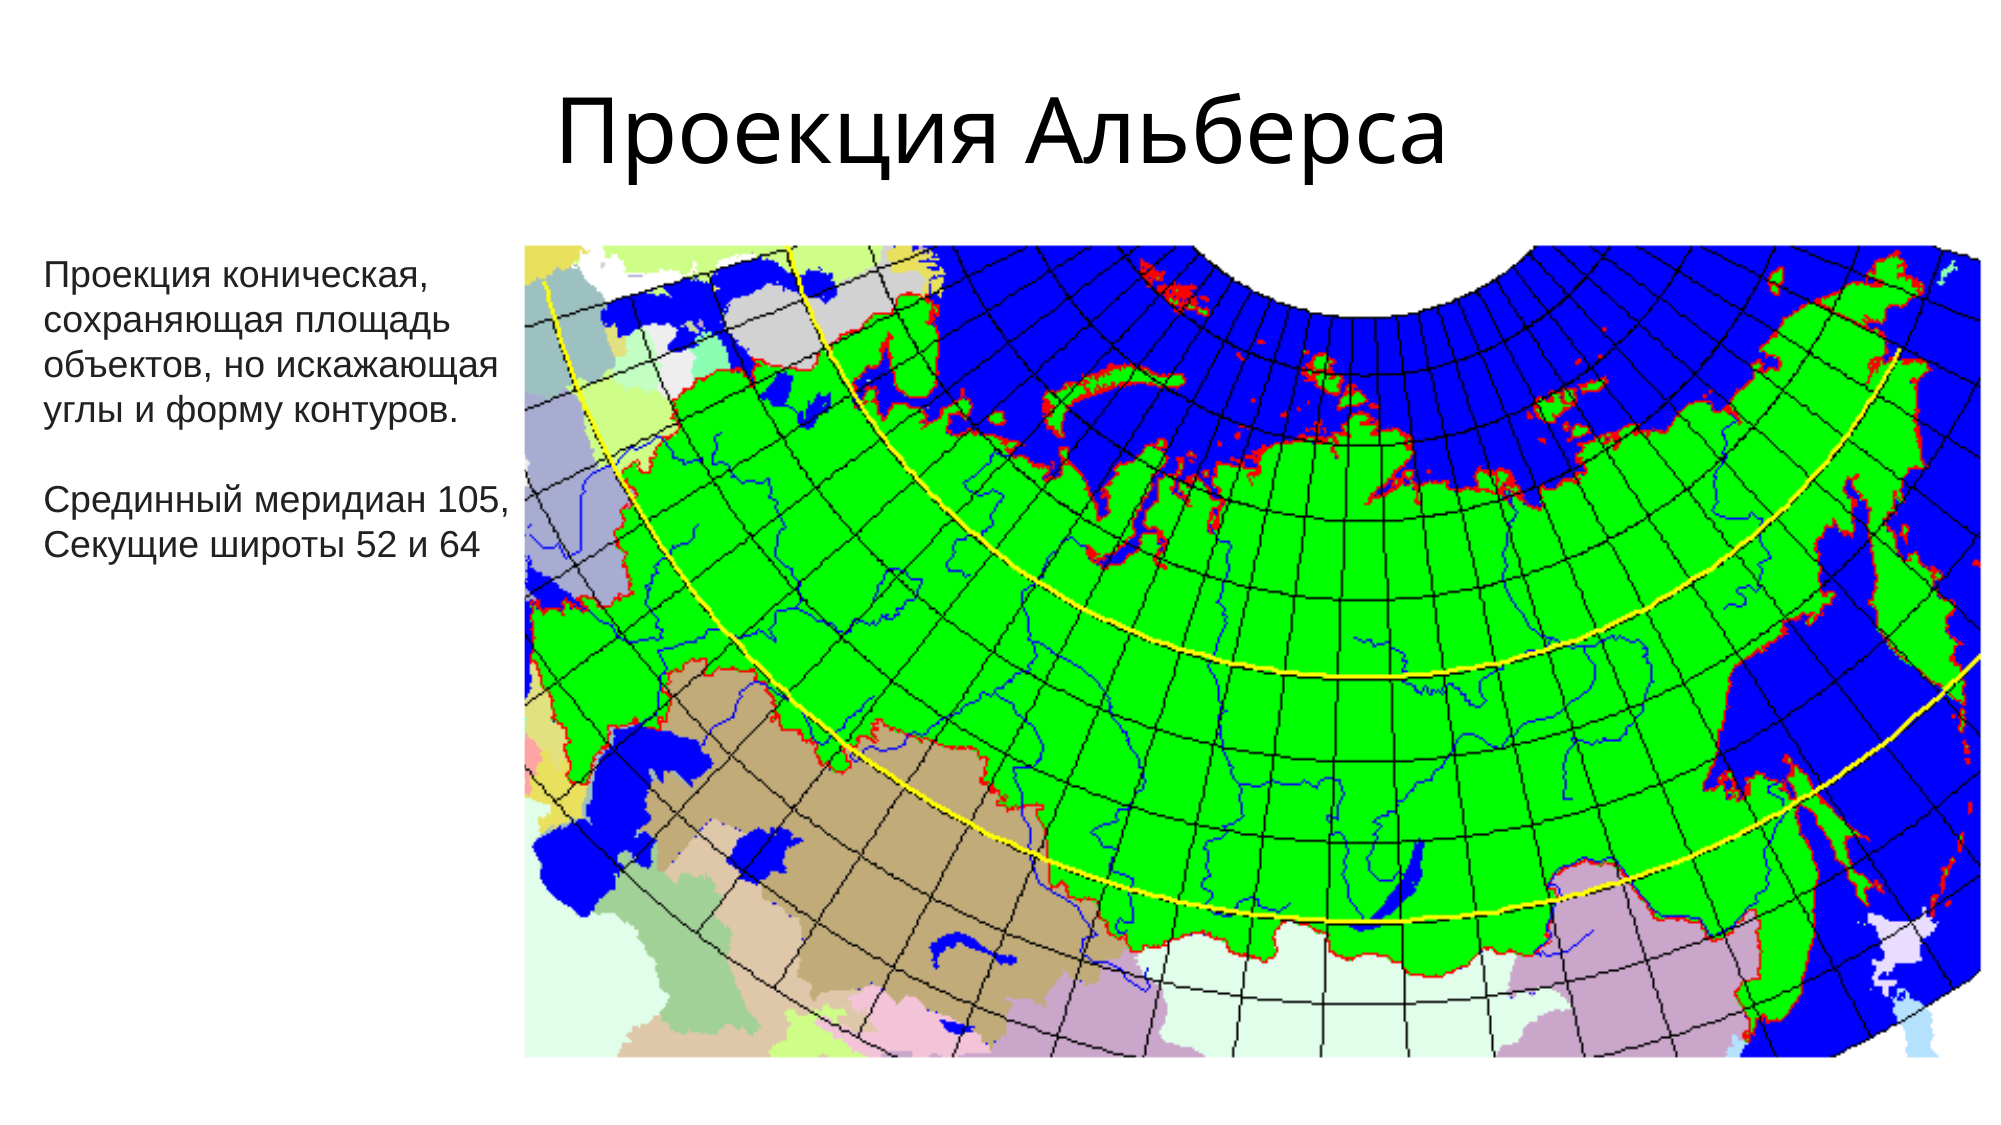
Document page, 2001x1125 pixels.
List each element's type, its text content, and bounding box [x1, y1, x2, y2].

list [524, 242, 2000, 1083]
text_box Проекция коническая, сохраняющая площадь объектов, но искажающая углы и форму контуров. Срединный меридиан 105, Секущие широты 52 и 64 [28, 242, 524, 618]
title Проекция Альберса [139, 25, 1865, 243]
